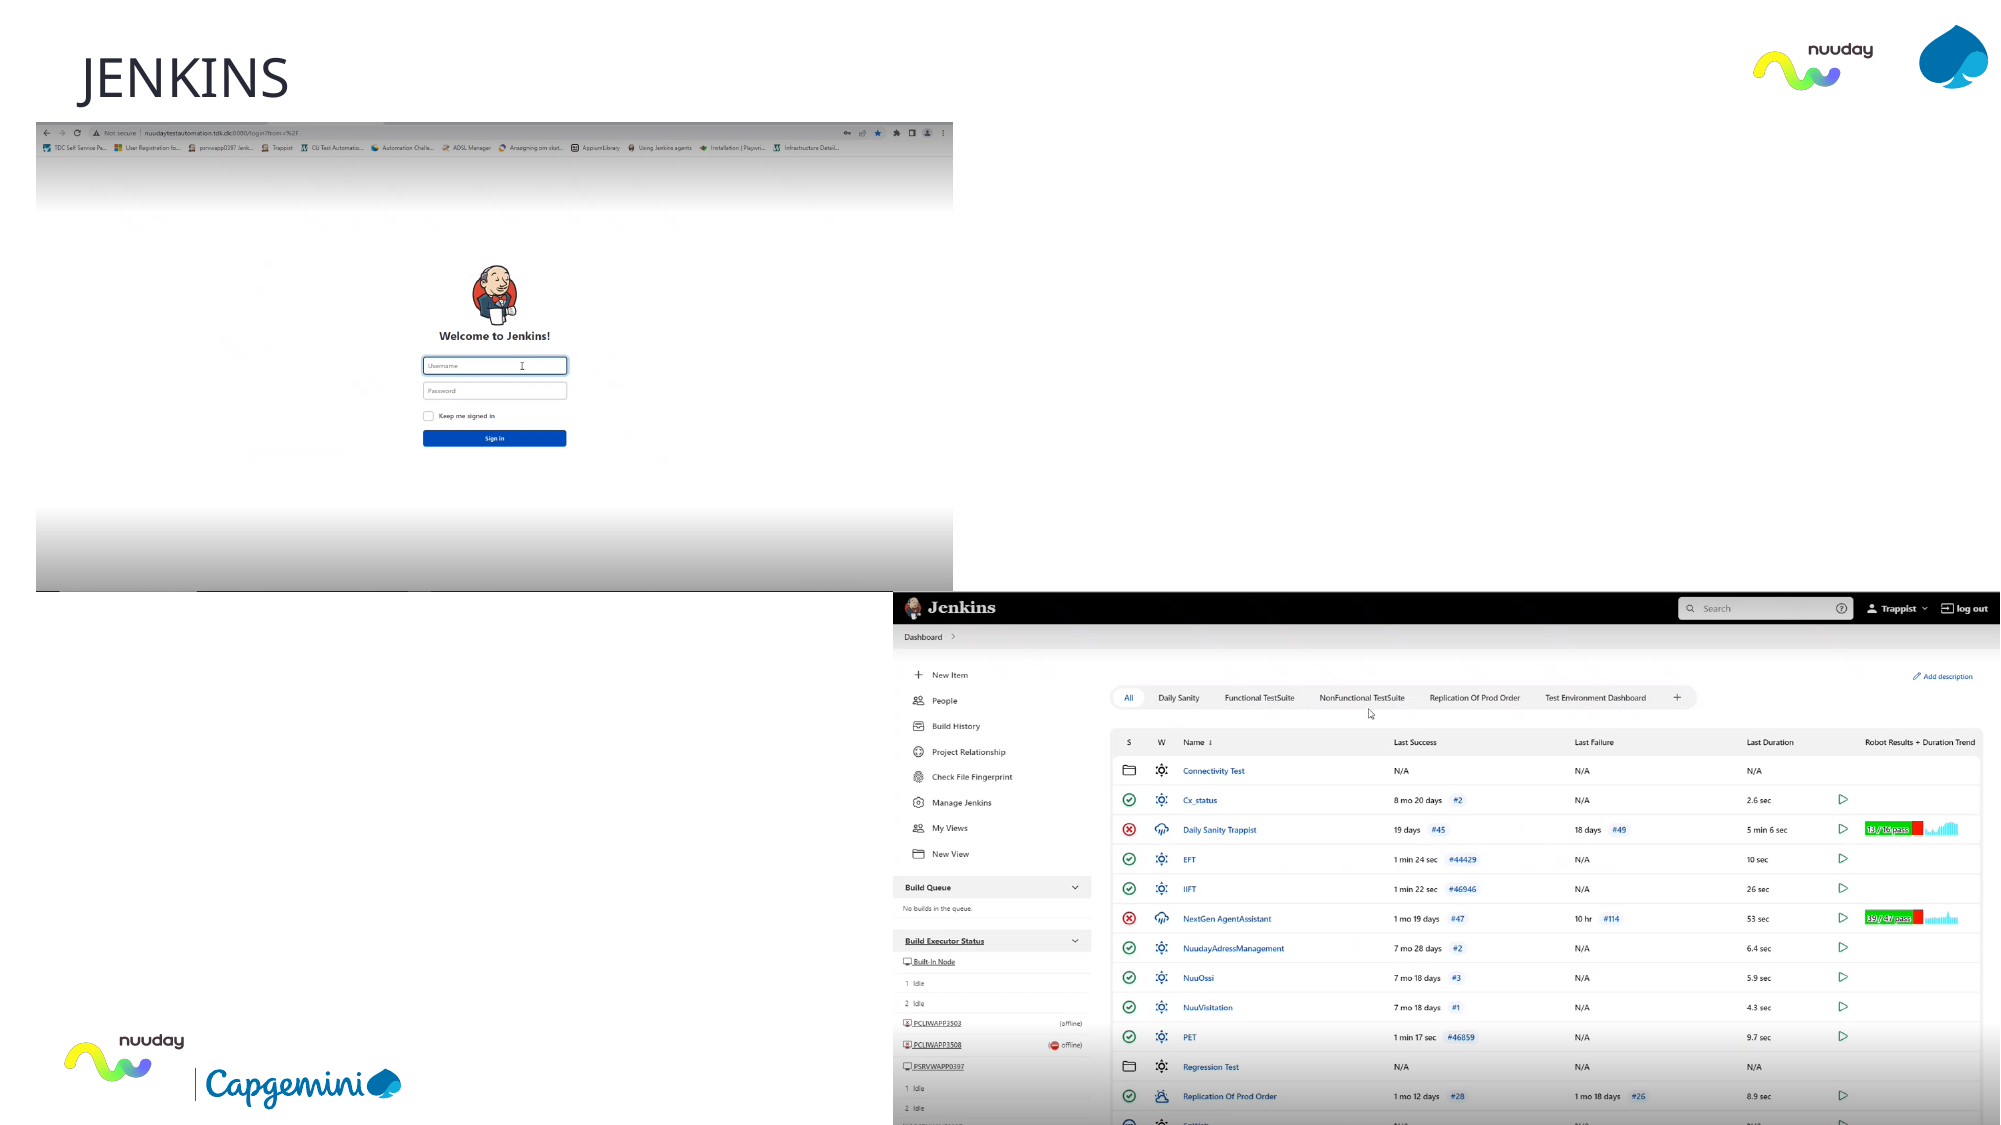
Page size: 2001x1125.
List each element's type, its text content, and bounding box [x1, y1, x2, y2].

title jenkins [66, 43, 1863, 182]
picture [36, 122, 2000, 1125]
picture [1705, 30, 1889, 123]
picture [16, 1021, 200, 1114]
